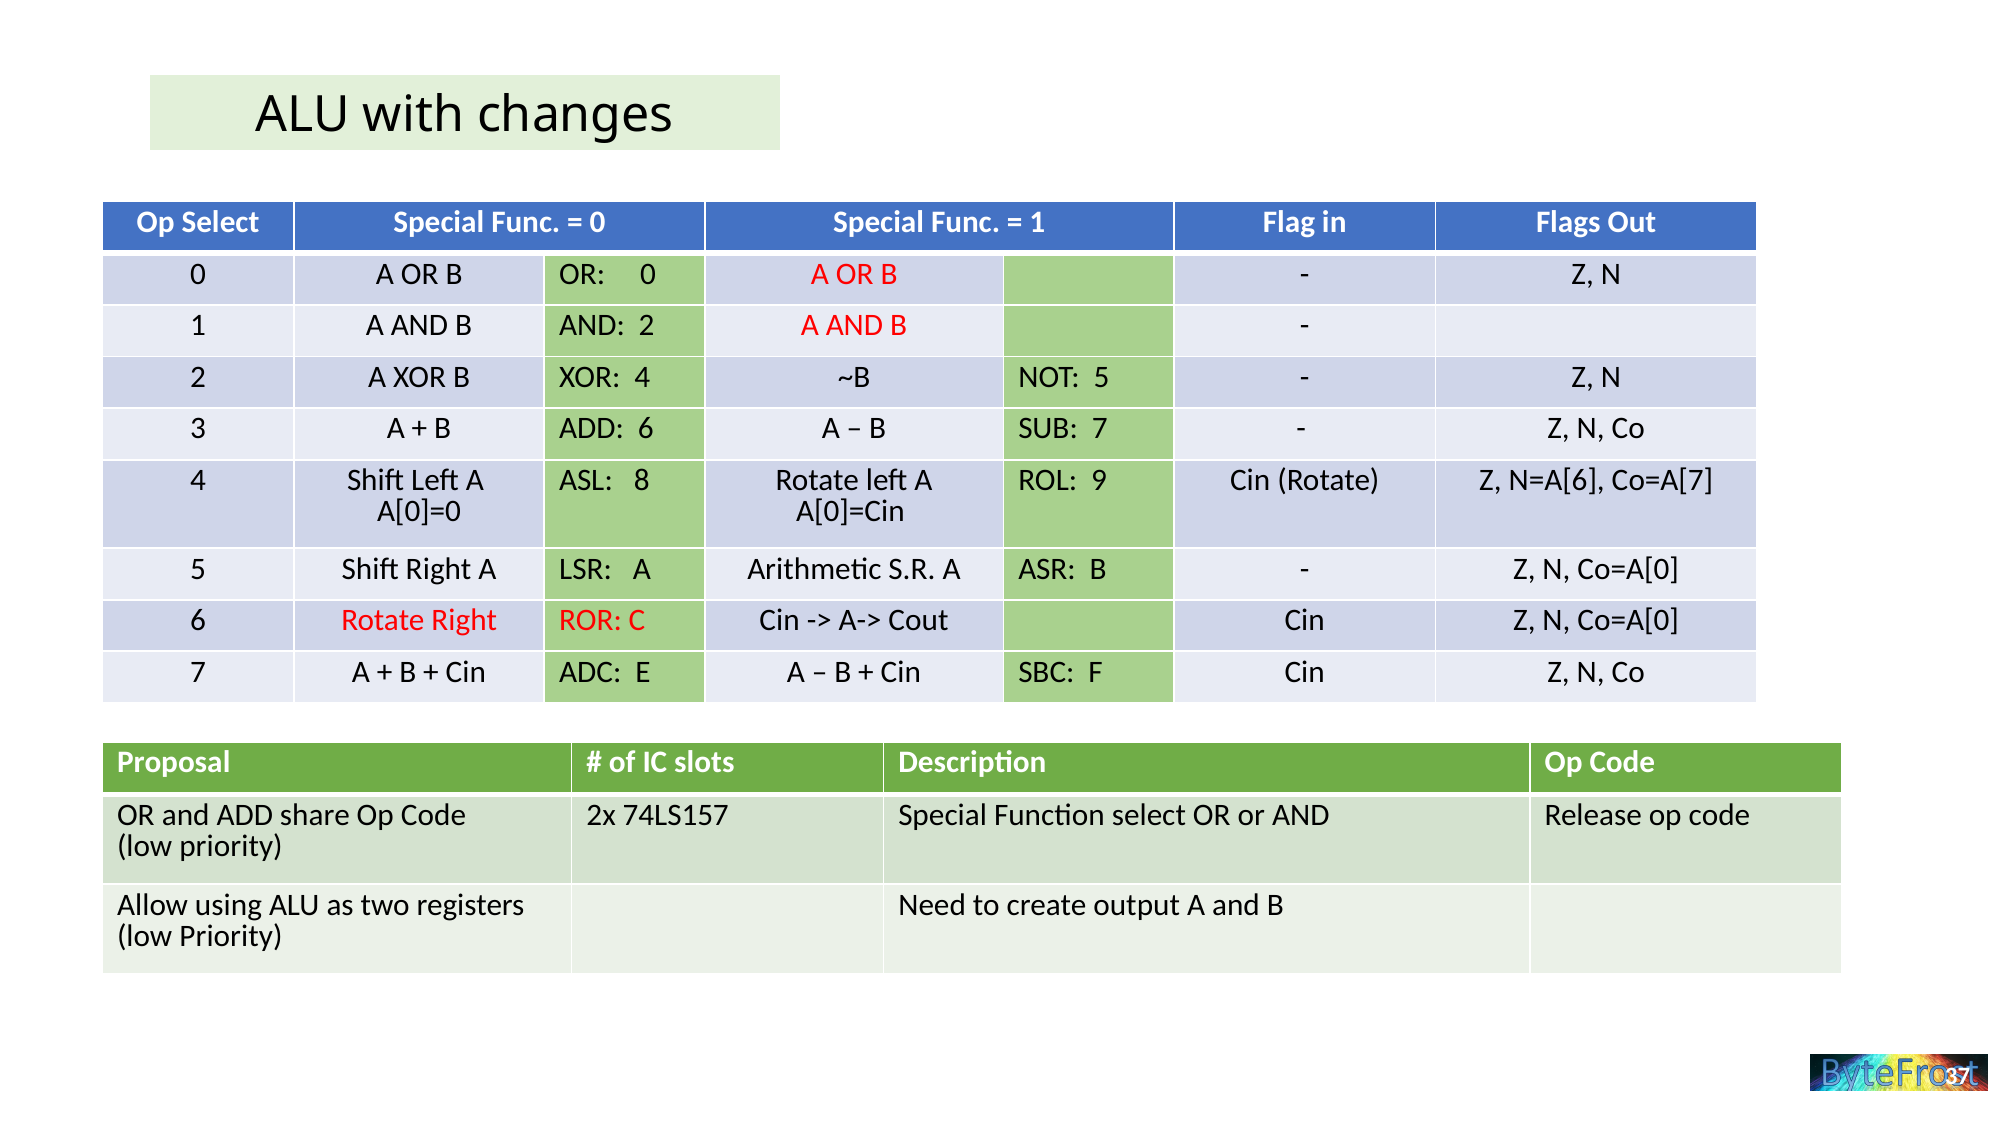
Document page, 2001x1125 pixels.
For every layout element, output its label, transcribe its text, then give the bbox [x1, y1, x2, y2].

table_cell Allow using ALU as two registers (low Priority) [103, 885, 571, 973]
table_cell A AND B [706, 306, 1003, 356]
table_cell SBC: F [1004, 652, 1173, 702]
table_cell ROL: 9 [1004, 461, 1173, 547]
picture [1810, 1054, 1988, 1091]
table_cell OR: 0 [545, 256, 704, 304]
table_cell Need to create output A and B [884, 885, 1529, 973]
table_cell [1004, 601, 1173, 650]
table_cell [1004, 256, 1173, 304]
table_cell ADD: 6 [545, 409, 704, 459]
table_cell - [1175, 306, 1435, 356]
table_header Flag in [1175, 202, 1435, 250]
table_cell Cin [1175, 601, 1435, 650]
table_header Op Select [103, 202, 293, 250]
table_cell [572, 885, 883, 973]
table_cell 5 [103, 549, 293, 599]
table_cell XOR: 4 [545, 357, 704, 407]
table_cell 6 [103, 601, 293, 650]
table_cell 2 [103, 357, 293, 407]
table_cell - [1175, 357, 1435, 407]
table_cell Cin -> A-> Cout [706, 601, 1003, 650]
table_header Op Code [1531, 743, 1841, 792]
table_cell 4 [103, 461, 293, 547]
table_cell Rotate left A A[0]=Cin [706, 461, 1003, 547]
table_cell ~B [706, 357, 1003, 407]
table_cell 1 [103, 306, 293, 356]
table_header Description [884, 743, 1529, 792]
table_cell [1531, 885, 1841, 973]
table_cell Arithmetic S.R. A [706, 549, 1003, 599]
table_cell OR and ADD share Op Code (low priority) [103, 797, 571, 883]
table_cell A AND B [295, 306, 543, 356]
table_cell A – B [706, 409, 1003, 459]
table_cell [1004, 306, 1173, 356]
table_cell - [1175, 256, 1435, 304]
table_cell - [1175, 409, 1435, 459]
text_box 37 [1535, 1044, 1986, 1105]
table_cell ROR: C [545, 601, 704, 650]
table_cell Z, N=A[6], Co=A[7] [1436, 461, 1756, 547]
table_cell ASR: B [1004, 549, 1173, 599]
table_cell SUB: 7 [1004, 409, 1173, 459]
table_cell LSR: A [545, 549, 704, 599]
table_cell A – B + Cin [706, 652, 1003, 702]
title ALU with changes [150, 75, 780, 150]
table_cell Z, N [1436, 357, 1756, 407]
table_cell 0 [103, 256, 293, 304]
table_cell - [1175, 549, 1435, 599]
table_cell Shift Left A A[0]=0 [295, 461, 543, 547]
table_cell Z, N, Co [1436, 652, 1756, 702]
table_cell A OR B [706, 256, 1003, 304]
table_cell Shift Right A [295, 549, 543, 599]
table_cell Cin (Rotate) [1175, 461, 1435, 547]
table_cell 3 [103, 409, 293, 459]
table_header Special Func. = 0 [295, 202, 704, 250]
table_cell AND: 2 [545, 306, 704, 356]
table_header # of IC slots [572, 743, 883, 792]
table_cell A + B + Cin [295, 652, 543, 702]
table_cell Z, N, Co=A[0] [1436, 549, 1756, 599]
table_cell NOT: 5 [1004, 357, 1173, 407]
table_cell Rotate Right [295, 601, 543, 650]
table_cell 7 [103, 652, 293, 702]
table_cell ADC: E [545, 652, 704, 702]
table_cell Cin [1175, 652, 1435, 702]
table_header Proposal [103, 743, 571, 792]
table_cell [1436, 306, 1756, 356]
table_header Flags Out [1436, 202, 1756, 250]
table_cell Z, N, Co=A[0] [1436, 601, 1756, 650]
table_cell ASL: 8 [545, 461, 704, 547]
table_cell 2x 74LS157 [572, 797, 883, 883]
table_cell A + B [295, 409, 543, 459]
table_cell A OR B [295, 256, 543, 304]
table_cell Special Function select OR or AND [884, 797, 1529, 883]
table_header Special Func. = 1 [706, 202, 1173, 250]
table_cell Release op code [1531, 797, 1841, 883]
table_cell Z, N [1436, 256, 1756, 304]
table_cell A XOR B [295, 357, 543, 407]
table_cell Z, N, Co [1436, 409, 1756, 459]
